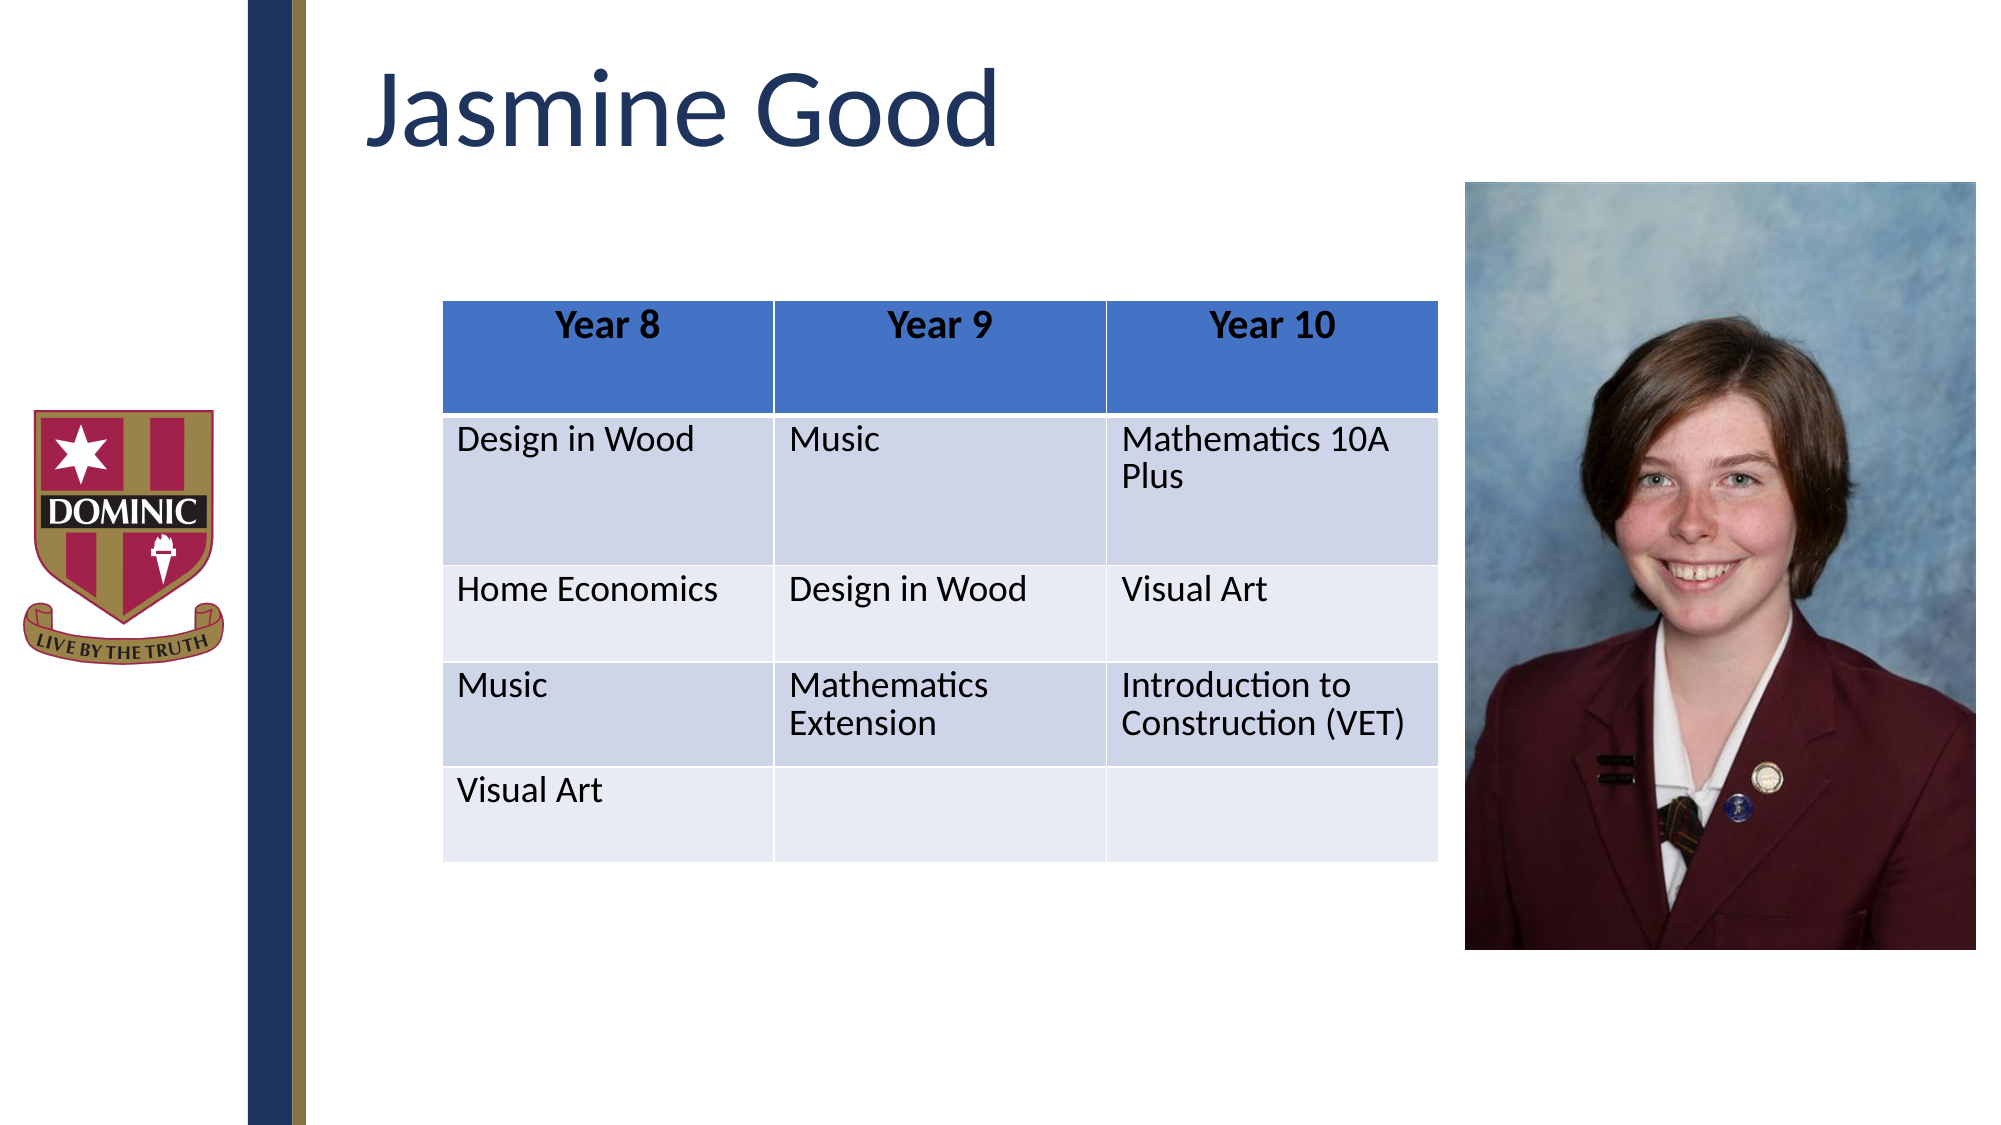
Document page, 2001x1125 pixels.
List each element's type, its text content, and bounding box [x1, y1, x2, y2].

table_cell Mathematics 10A Plus [1107, 418, 1438, 565]
table_cell [1107, 768, 1438, 862]
table_cell Visual Art [1107, 566, 1438, 661]
picture [23, 410, 224, 665]
table_cell [775, 768, 1106, 862]
table_header Year 9 [775, 301, 1106, 413]
table_cell Design in Wood [443, 418, 773, 565]
table_cell Mathematics Extension [775, 663, 1106, 766]
table_header Year 8 [443, 301, 773, 413]
table_cell Music [443, 663, 773, 766]
text_box Jasmine Good [350, 26, 1868, 247]
table_cell Design in Wood [775, 566, 1106, 661]
text_box [291, 0, 307, 1125]
table_cell Music [775, 418, 1106, 565]
table_cell Home Economics [443, 566, 773, 661]
table_header Year 10 [1107, 301, 1438, 413]
text_box [247, 0, 291, 1125]
table_cell Introduction to Construction (VET) [1107, 663, 1438, 766]
picture [1465, 182, 1976, 950]
table_cell Visual Art [443, 768, 773, 862]
